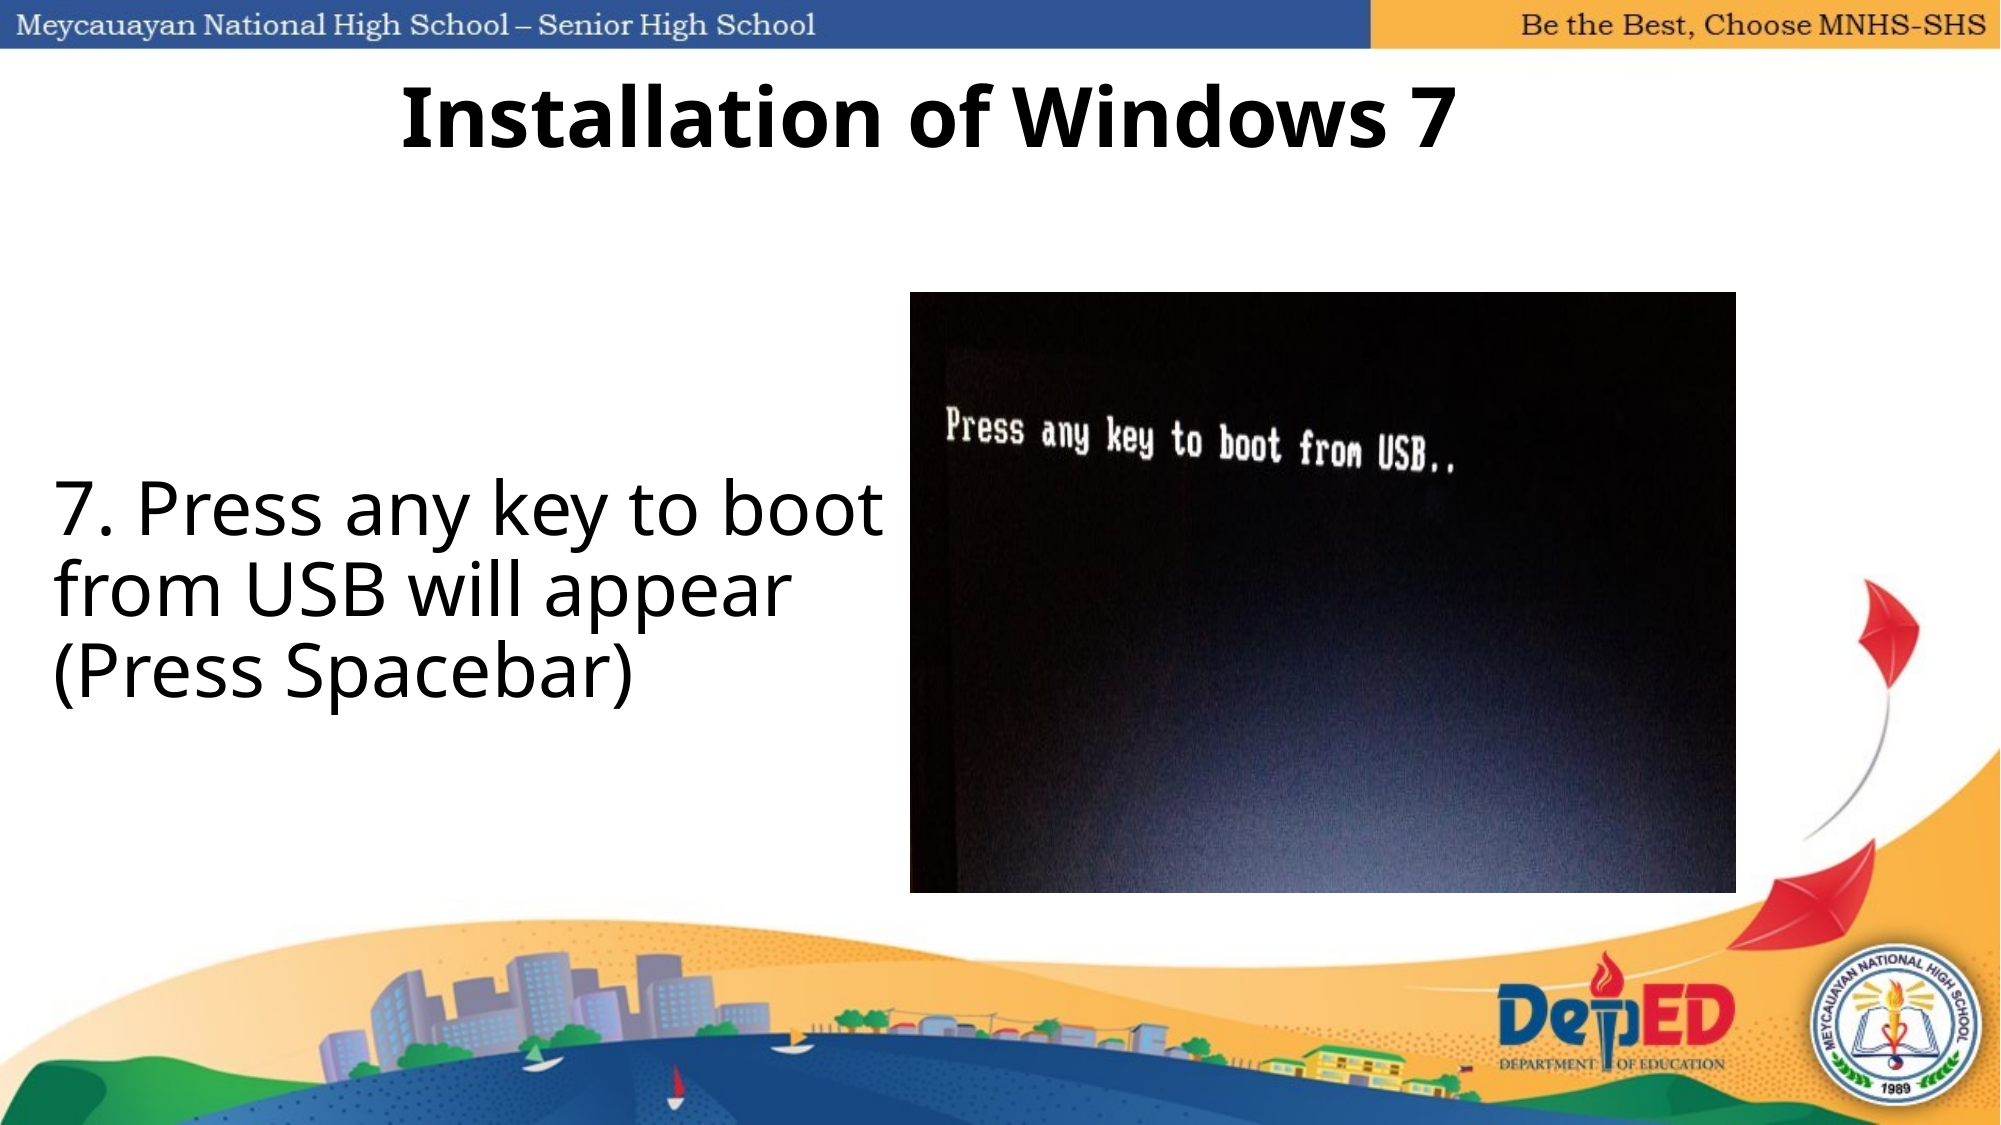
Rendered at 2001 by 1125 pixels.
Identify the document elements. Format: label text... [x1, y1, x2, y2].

text_box 7. Press any key to boot from USB will appear (Press Spacebar) [38, 280, 911, 905]
title Installation of Windows 7 [78, 56, 1804, 184]
picture [0, 0, 2001, 1125]
